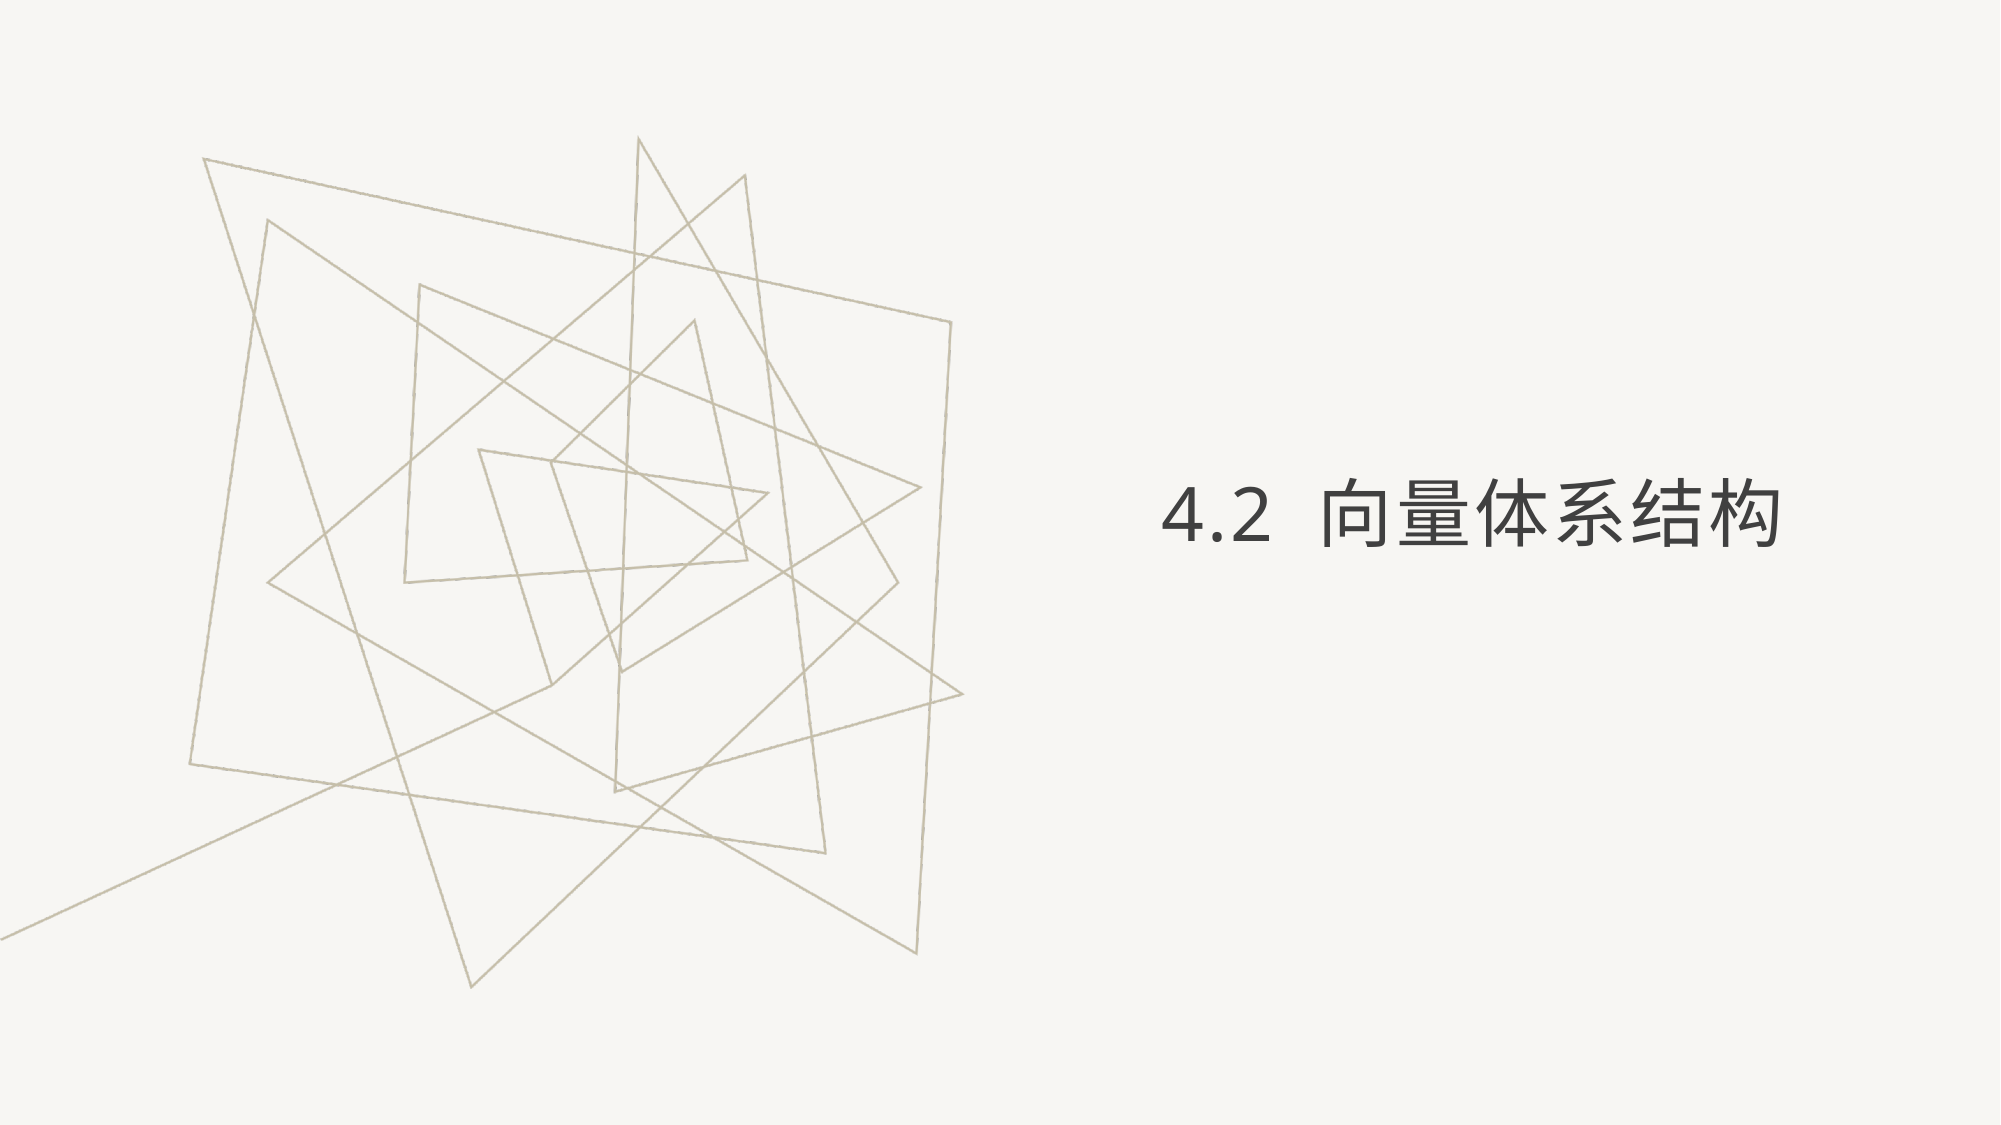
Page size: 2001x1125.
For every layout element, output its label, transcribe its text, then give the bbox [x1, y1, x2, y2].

title 4.2 向量体系结构 [1146, 421, 1833, 704]
picture [0, 135, 965, 989]
